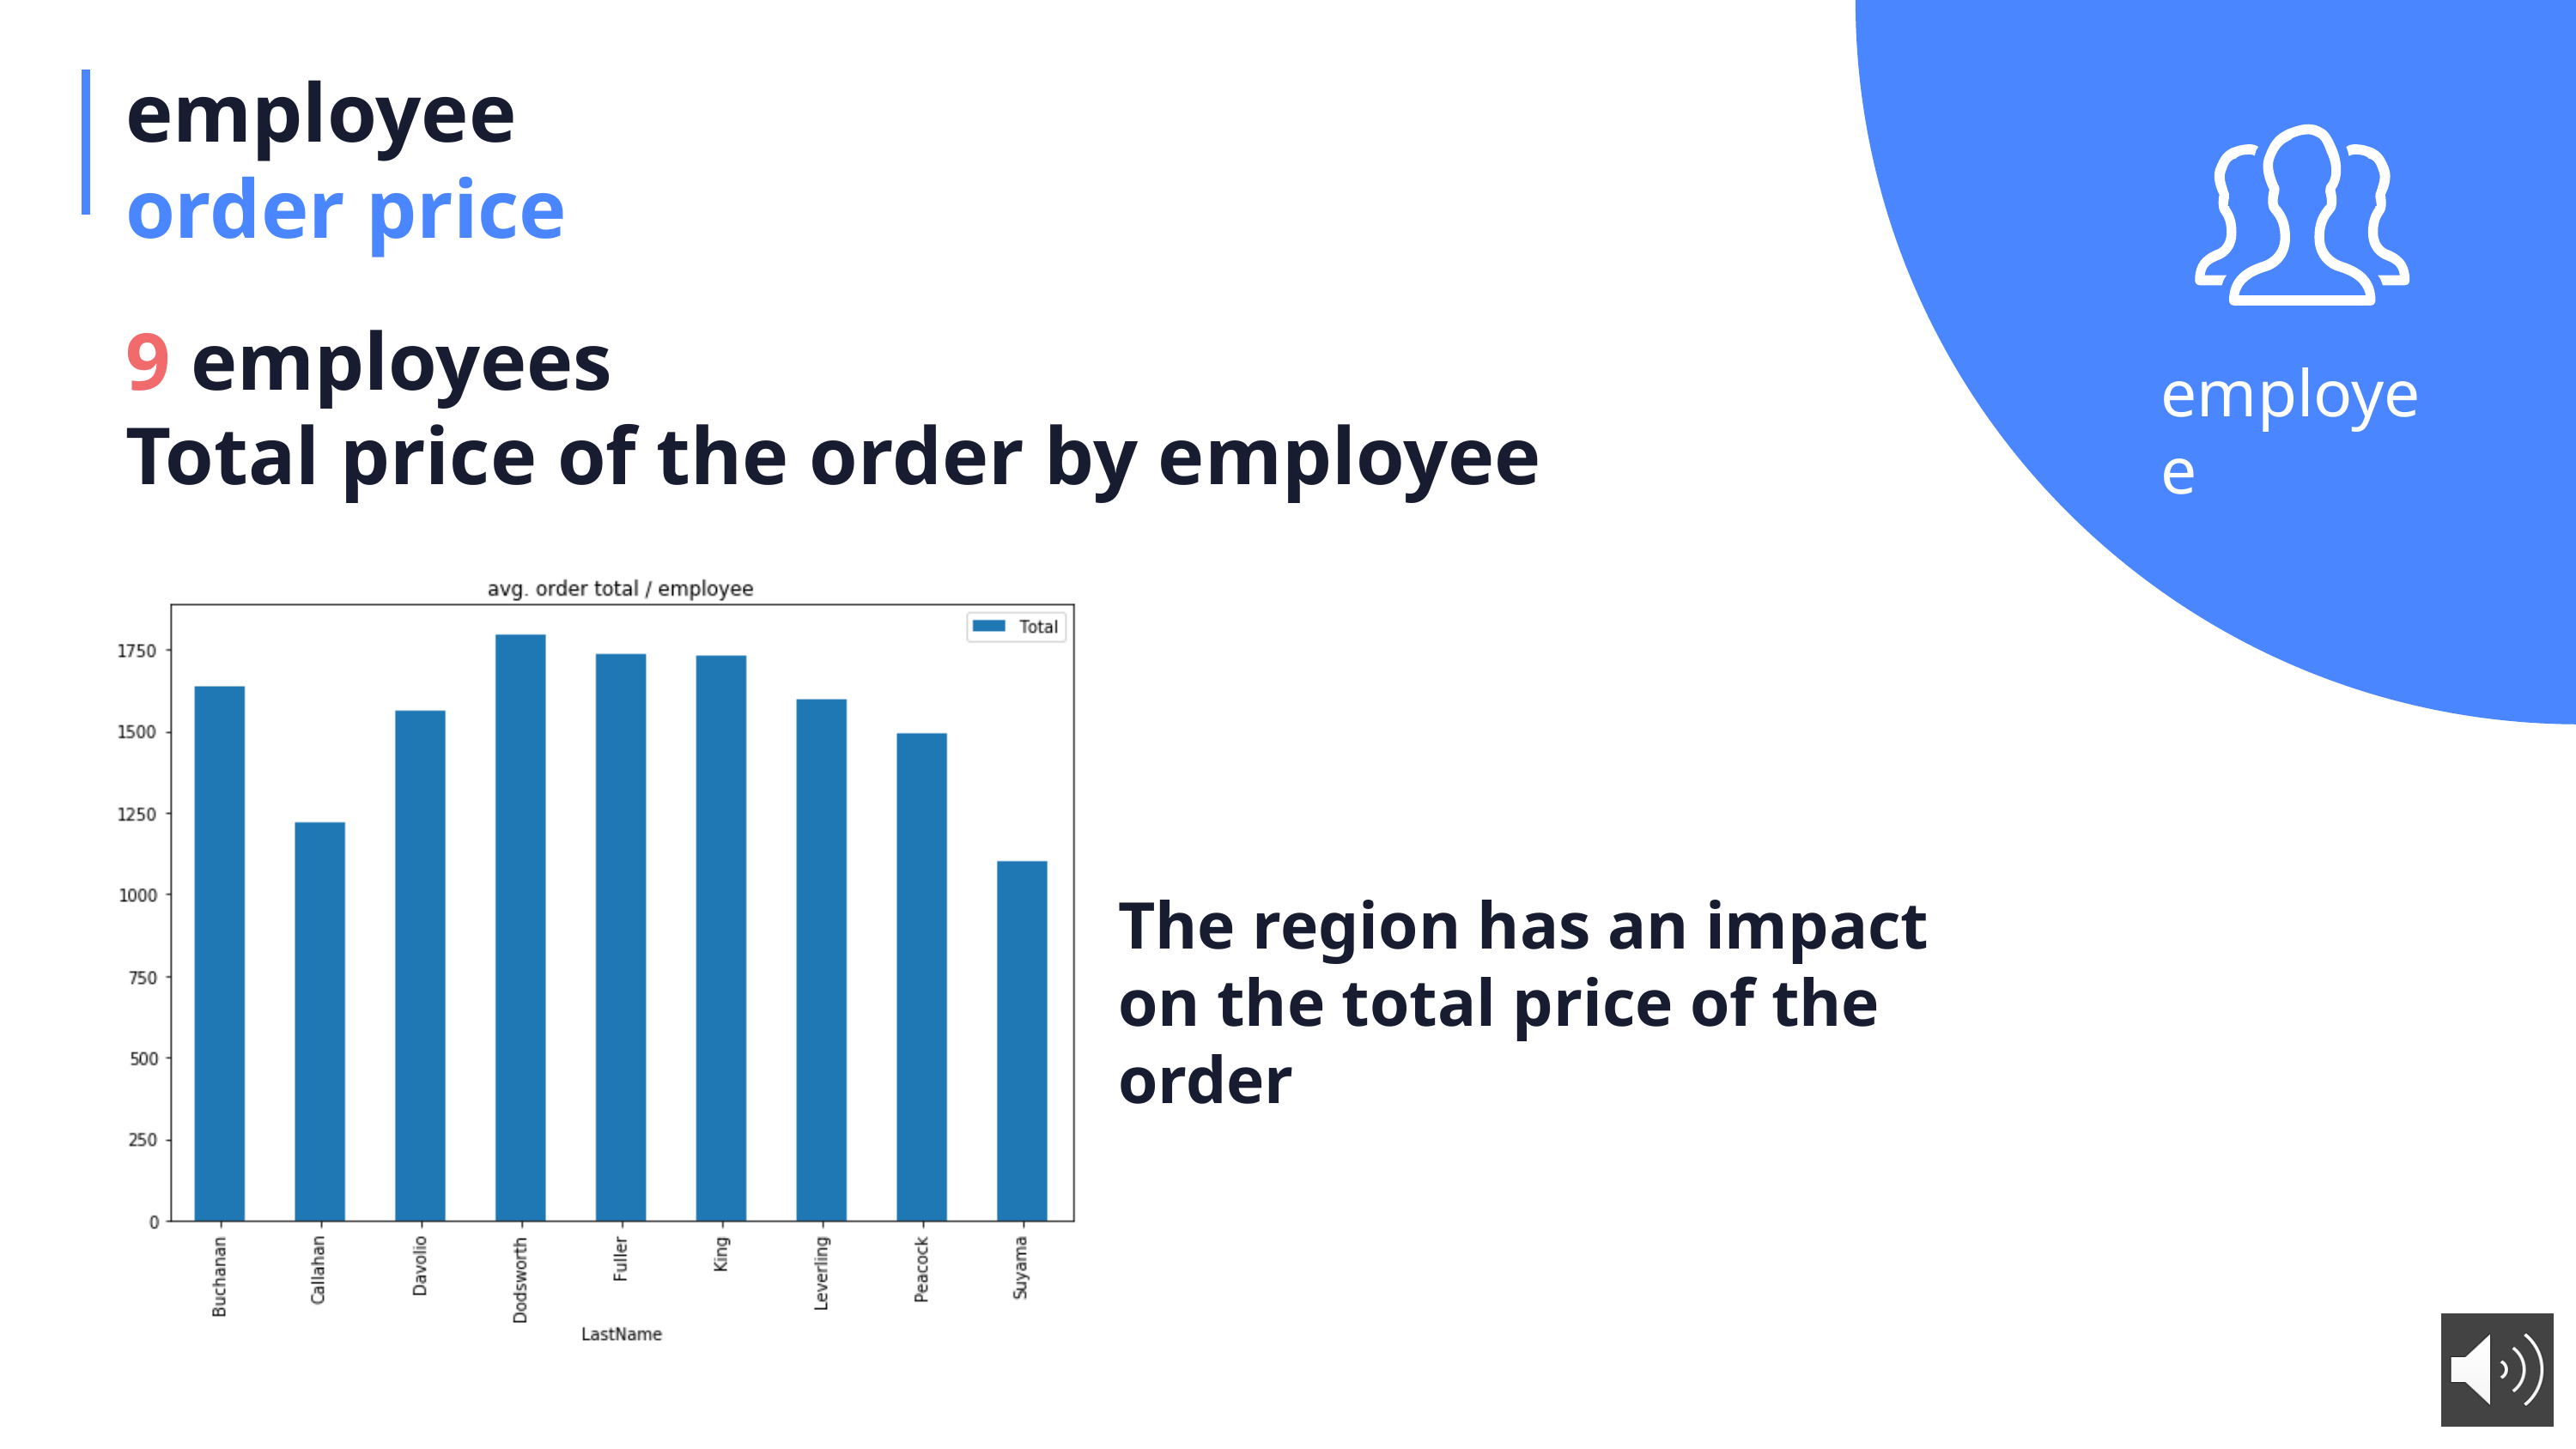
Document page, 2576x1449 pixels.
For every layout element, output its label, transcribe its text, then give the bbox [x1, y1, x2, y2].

text_box [2229, 124, 2376, 306]
text_box 9 employees Total price of the order by employee [112, 305, 1812, 507]
text_box employee [2148, 345, 2464, 513]
text_box [2346, 144, 2410, 286]
picture [2439, 1313, 2555, 1428]
text_box [2195, 144, 2259, 286]
text_box [1854, 0, 2576, 725]
text_box employee order price [112, 54, 591, 261]
picture [112, 573, 1106, 1352]
text_box The region has an impact on the total price of the order [1106, 878, 2039, 1123]
